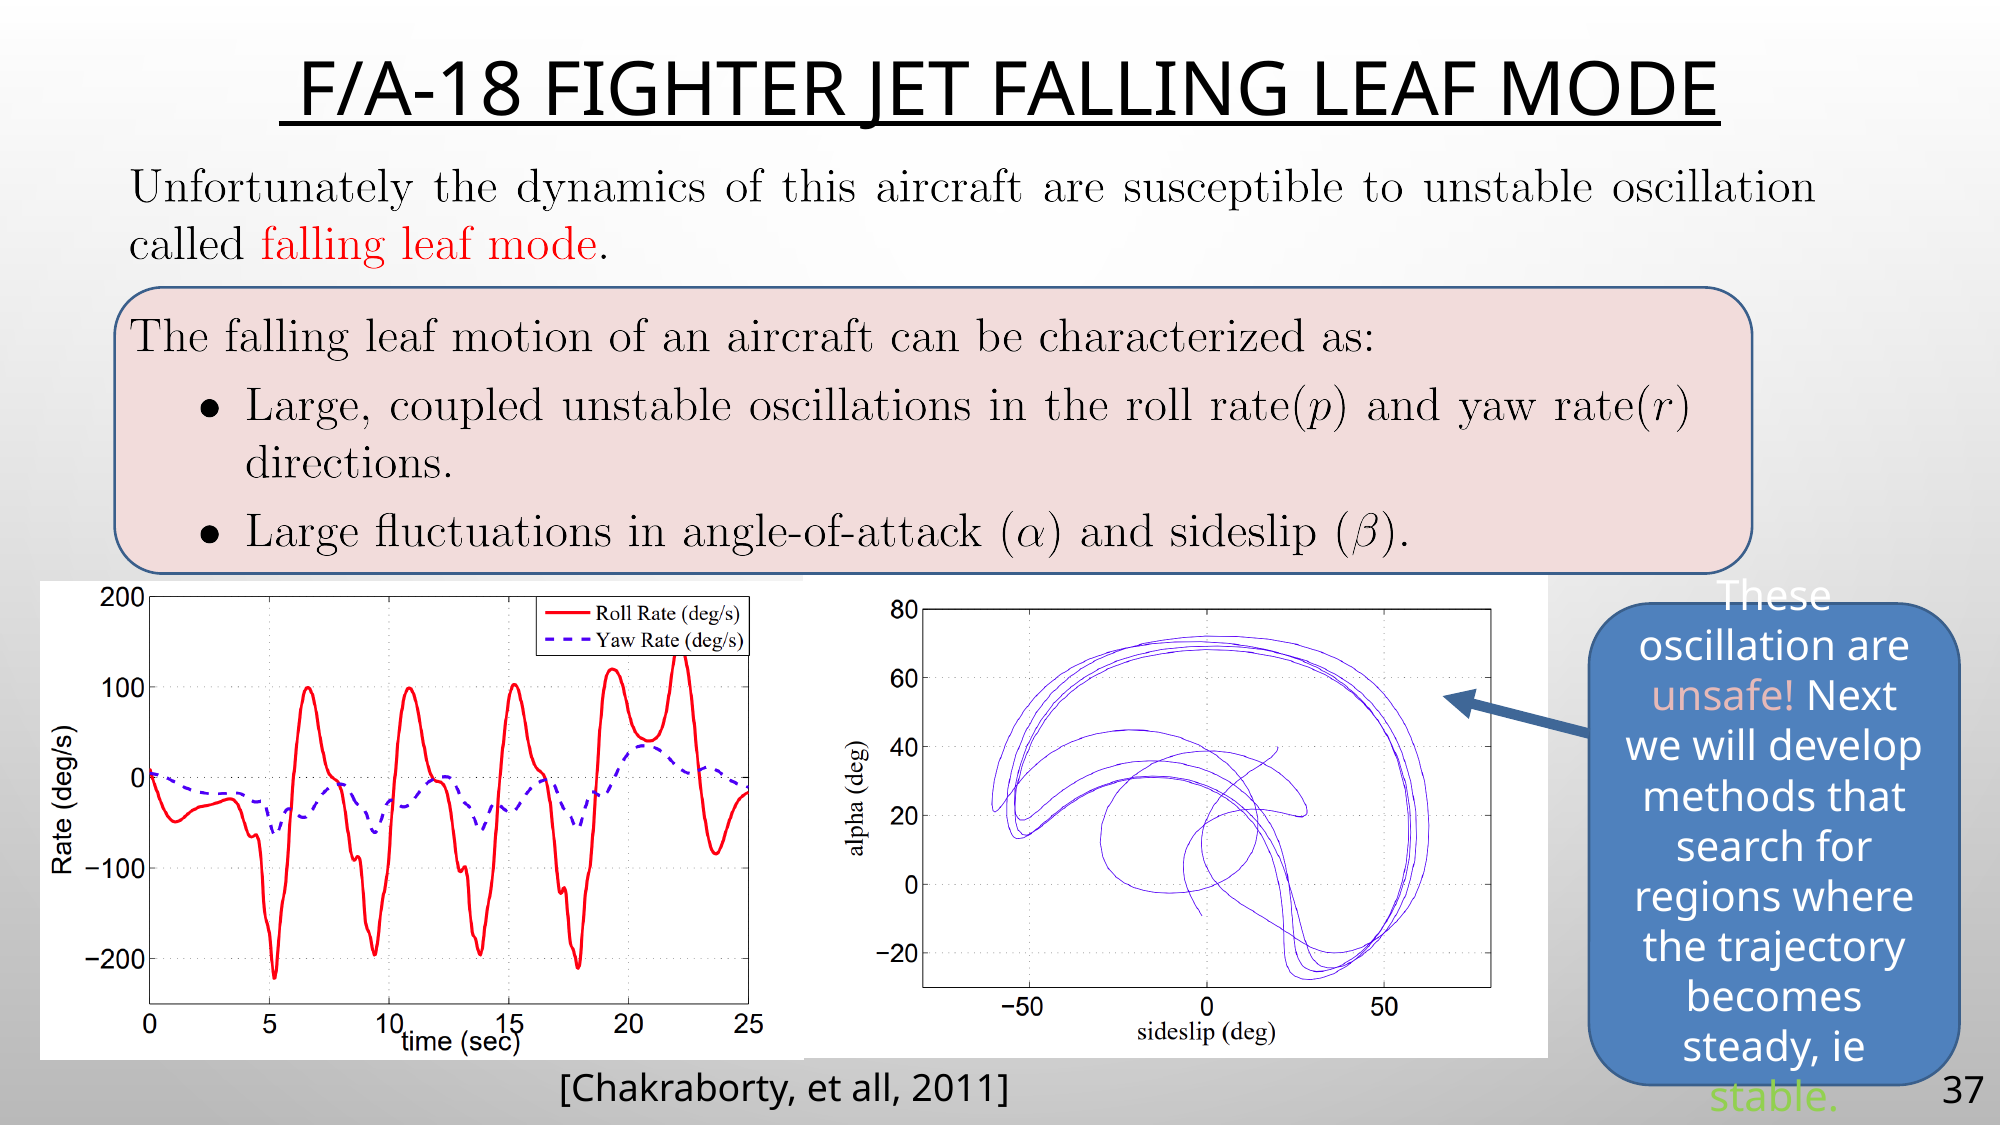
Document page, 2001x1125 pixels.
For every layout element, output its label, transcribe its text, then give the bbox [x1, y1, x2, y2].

slide_number 37 [1874, 1061, 2000, 1122]
title F/A-18 Fighter Jet Falling Leaf Mode [149, 0, 1851, 223]
text_box [113, 302, 126, 559]
picture [0, 0, 2000, 1125]
text_box These oscillation are unsafe! Next we will develop methods that search for regions where the trajectory becomes steady, ie stable. [1587, 602, 1961, 1087]
text_box [Chakraborty, et all, 2011] [543, 1065, 1548, 1117]
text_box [1442, 695, 1590, 734]
text_box [139, 569, 1728, 575]
